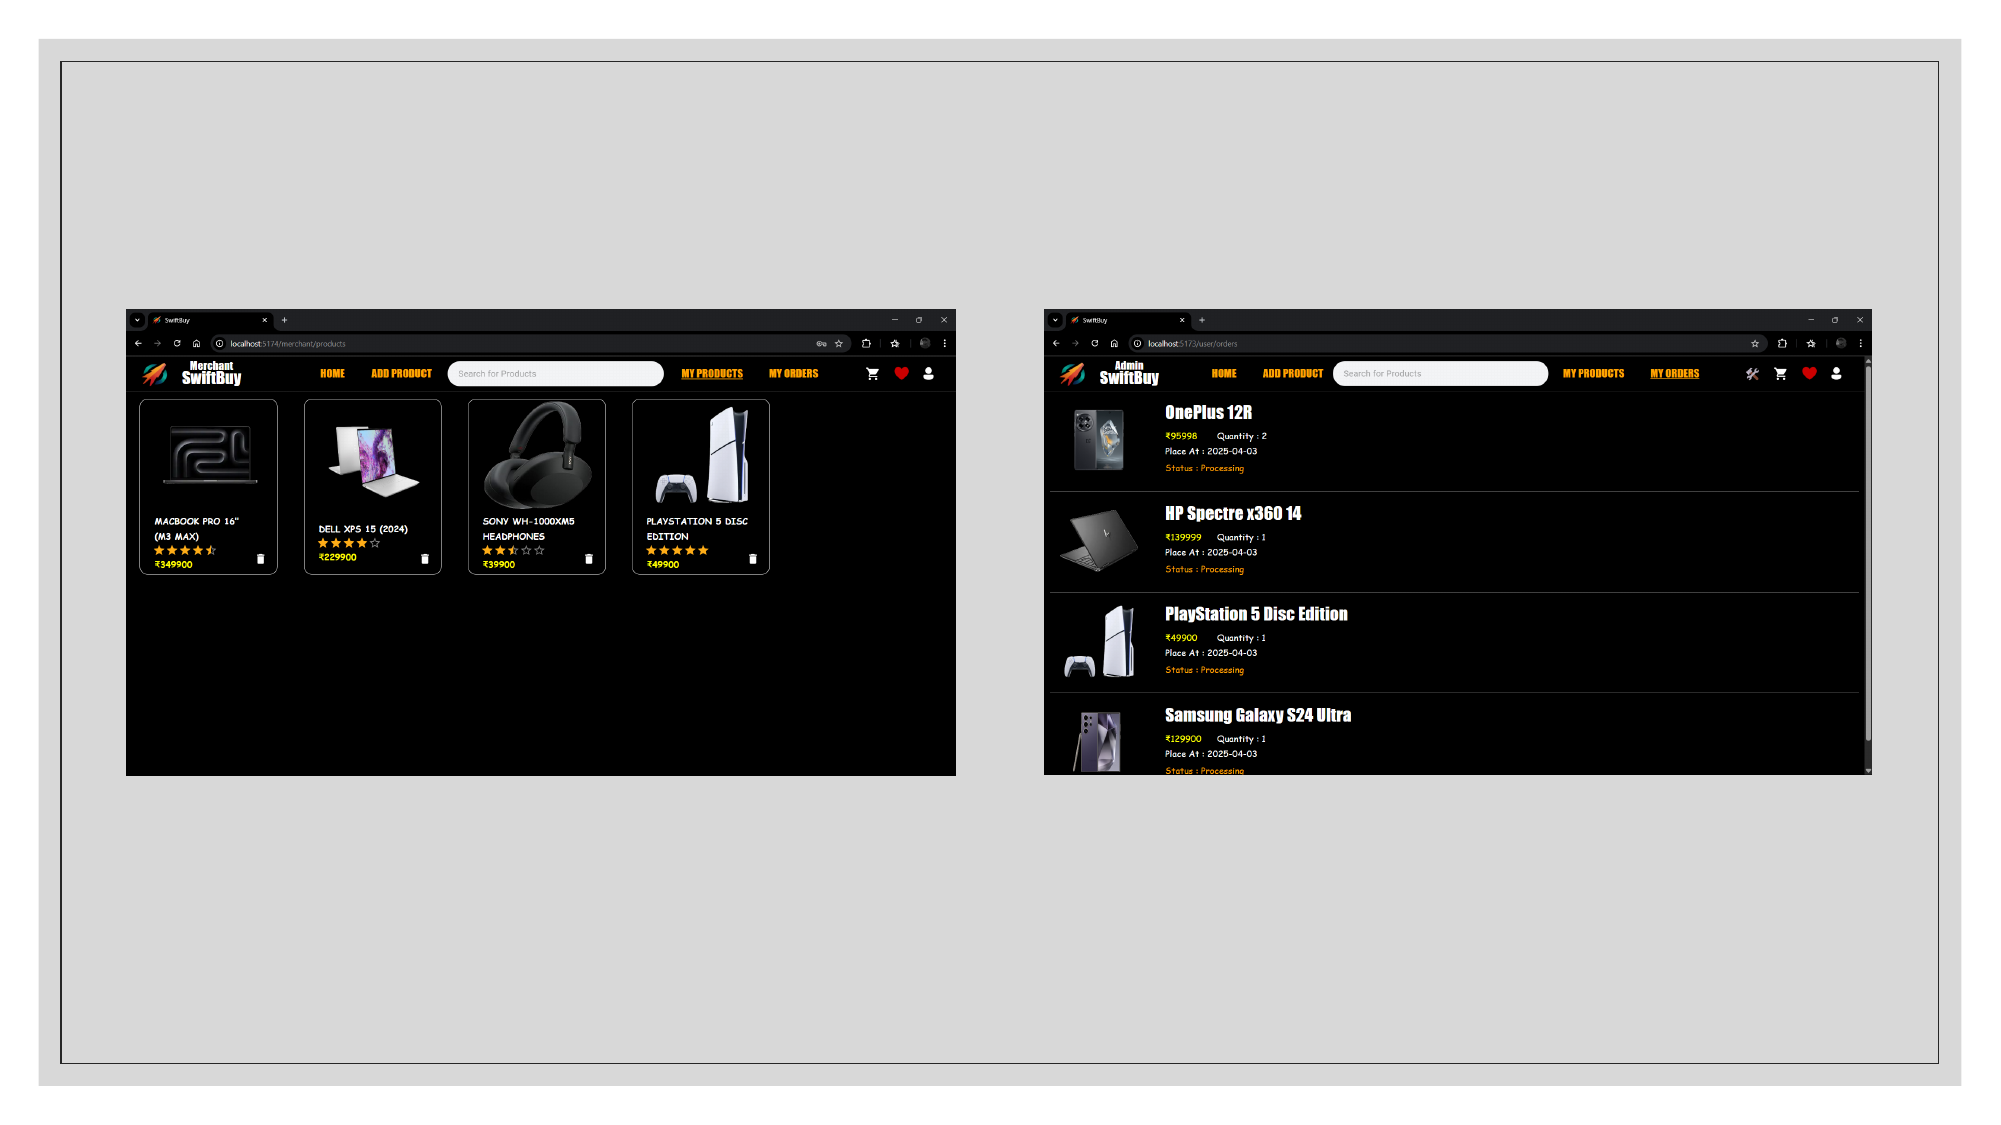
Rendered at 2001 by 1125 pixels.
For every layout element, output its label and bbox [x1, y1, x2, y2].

picture [126, 309, 956, 776]
picture [1044, 309, 1872, 775]
